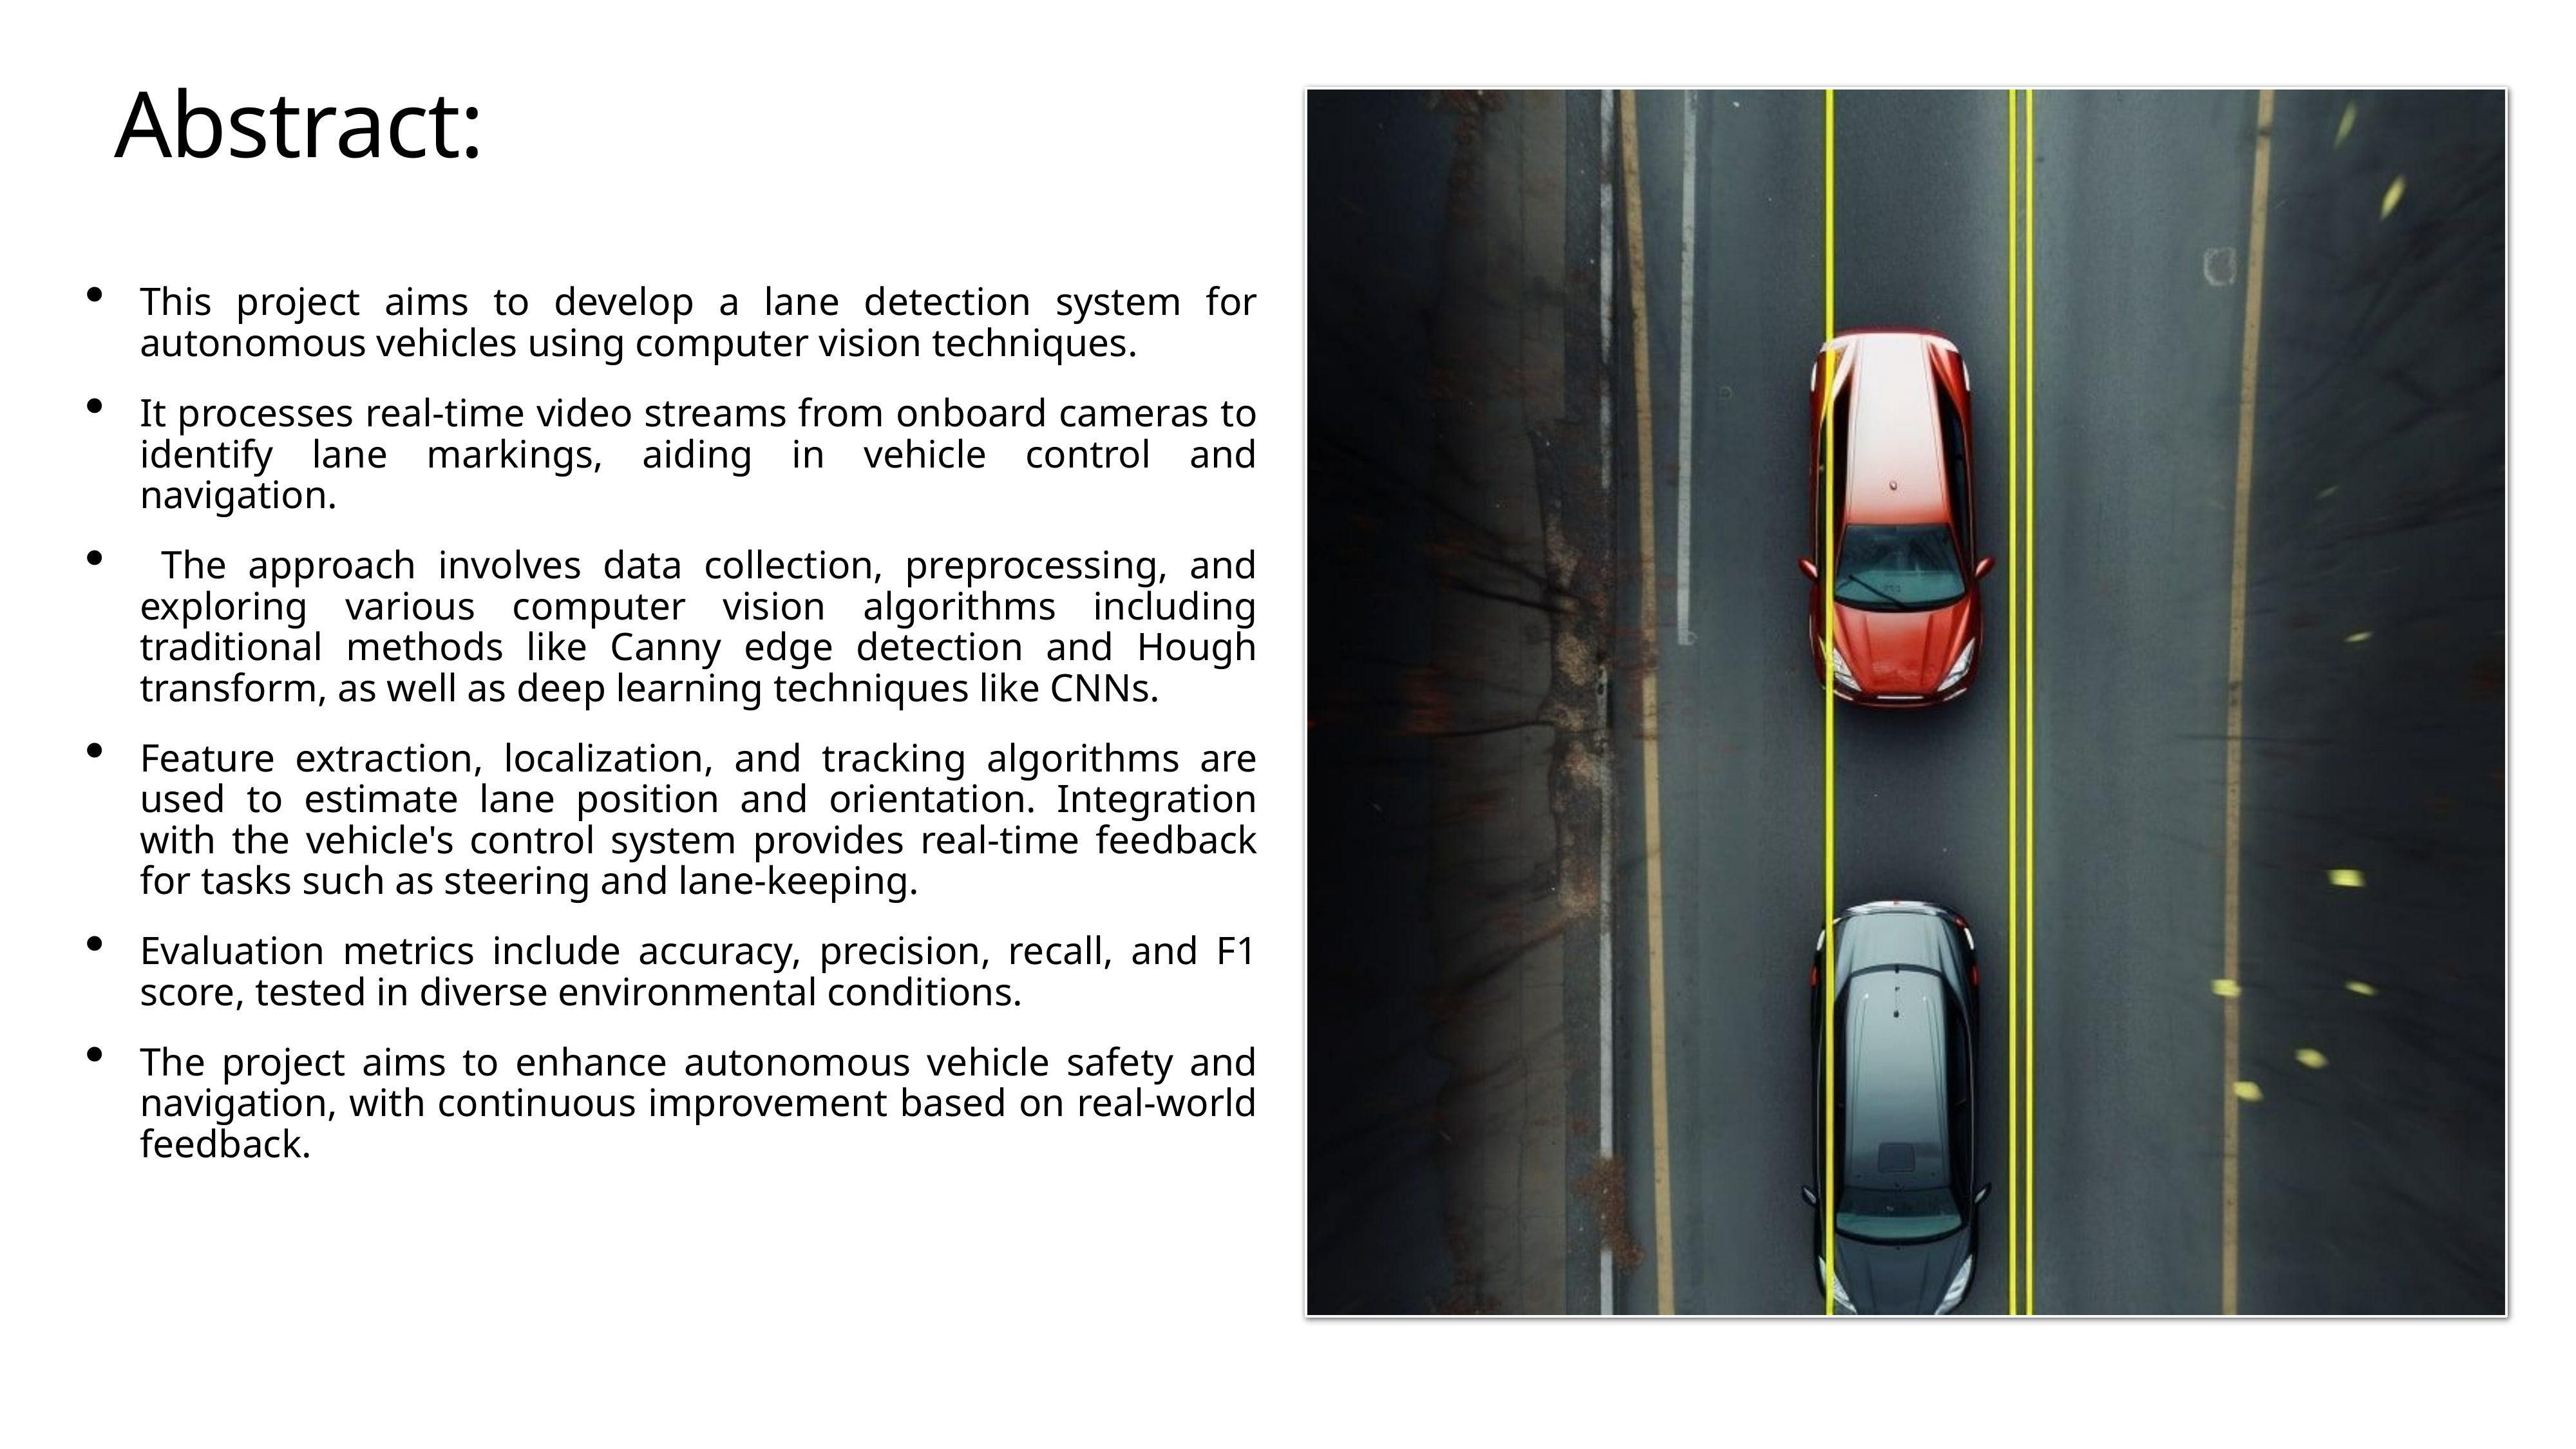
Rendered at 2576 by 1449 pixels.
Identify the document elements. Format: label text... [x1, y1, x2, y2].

picture [1307, 89, 2505, 1315]
title Abstract: [108, 81, 1141, 252]
list This project aims to develop a lane detection system for autonomous vehicles using computer vision techniques. It processes real-time video streams from onboard cameras to identify lane markings, aiding in vehicle control and navigation. The approach involves data collection, preprocessing, and exploring various computer vision algorithms including traditional methods like Canny edge detection and Hough transform, as well as deep learning techniques like CNNs. Feature extraction, localization, and tracking algorithms are used to estimate lane position and orientation. Integration with the vehicle's control system provides real-time feedback for tasks such as steering and lane-keeping. Evaluation metrics include accuracy, precision, recall, and F1 score, tested in diverse environmental conditions. The project aims to enhance autonomous vehicle safety and navigation, with continuous improvement based on real-world feedback. [80, 277, 1265, 1311]
